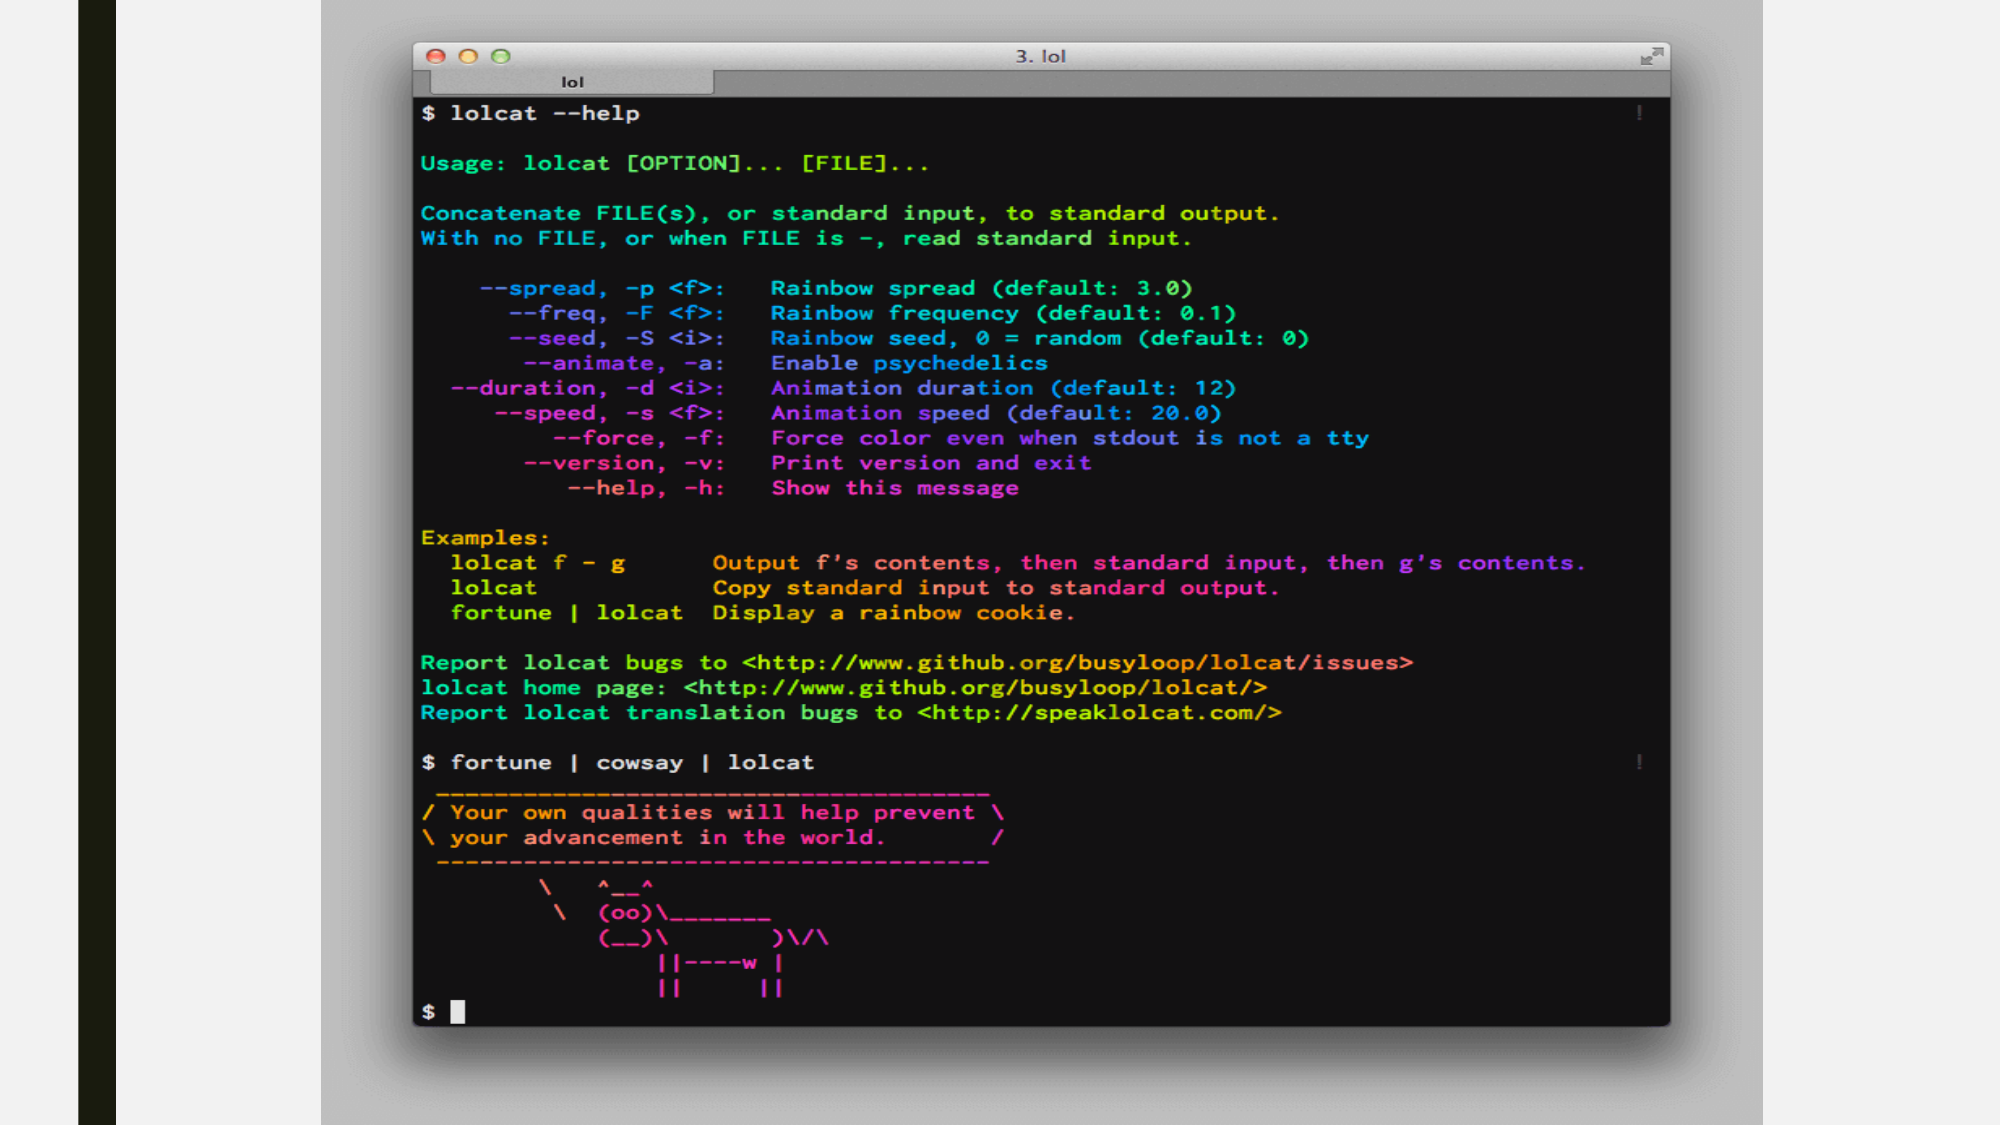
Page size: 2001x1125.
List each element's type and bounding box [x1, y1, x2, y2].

picture [320, 0, 1763, 1125]
